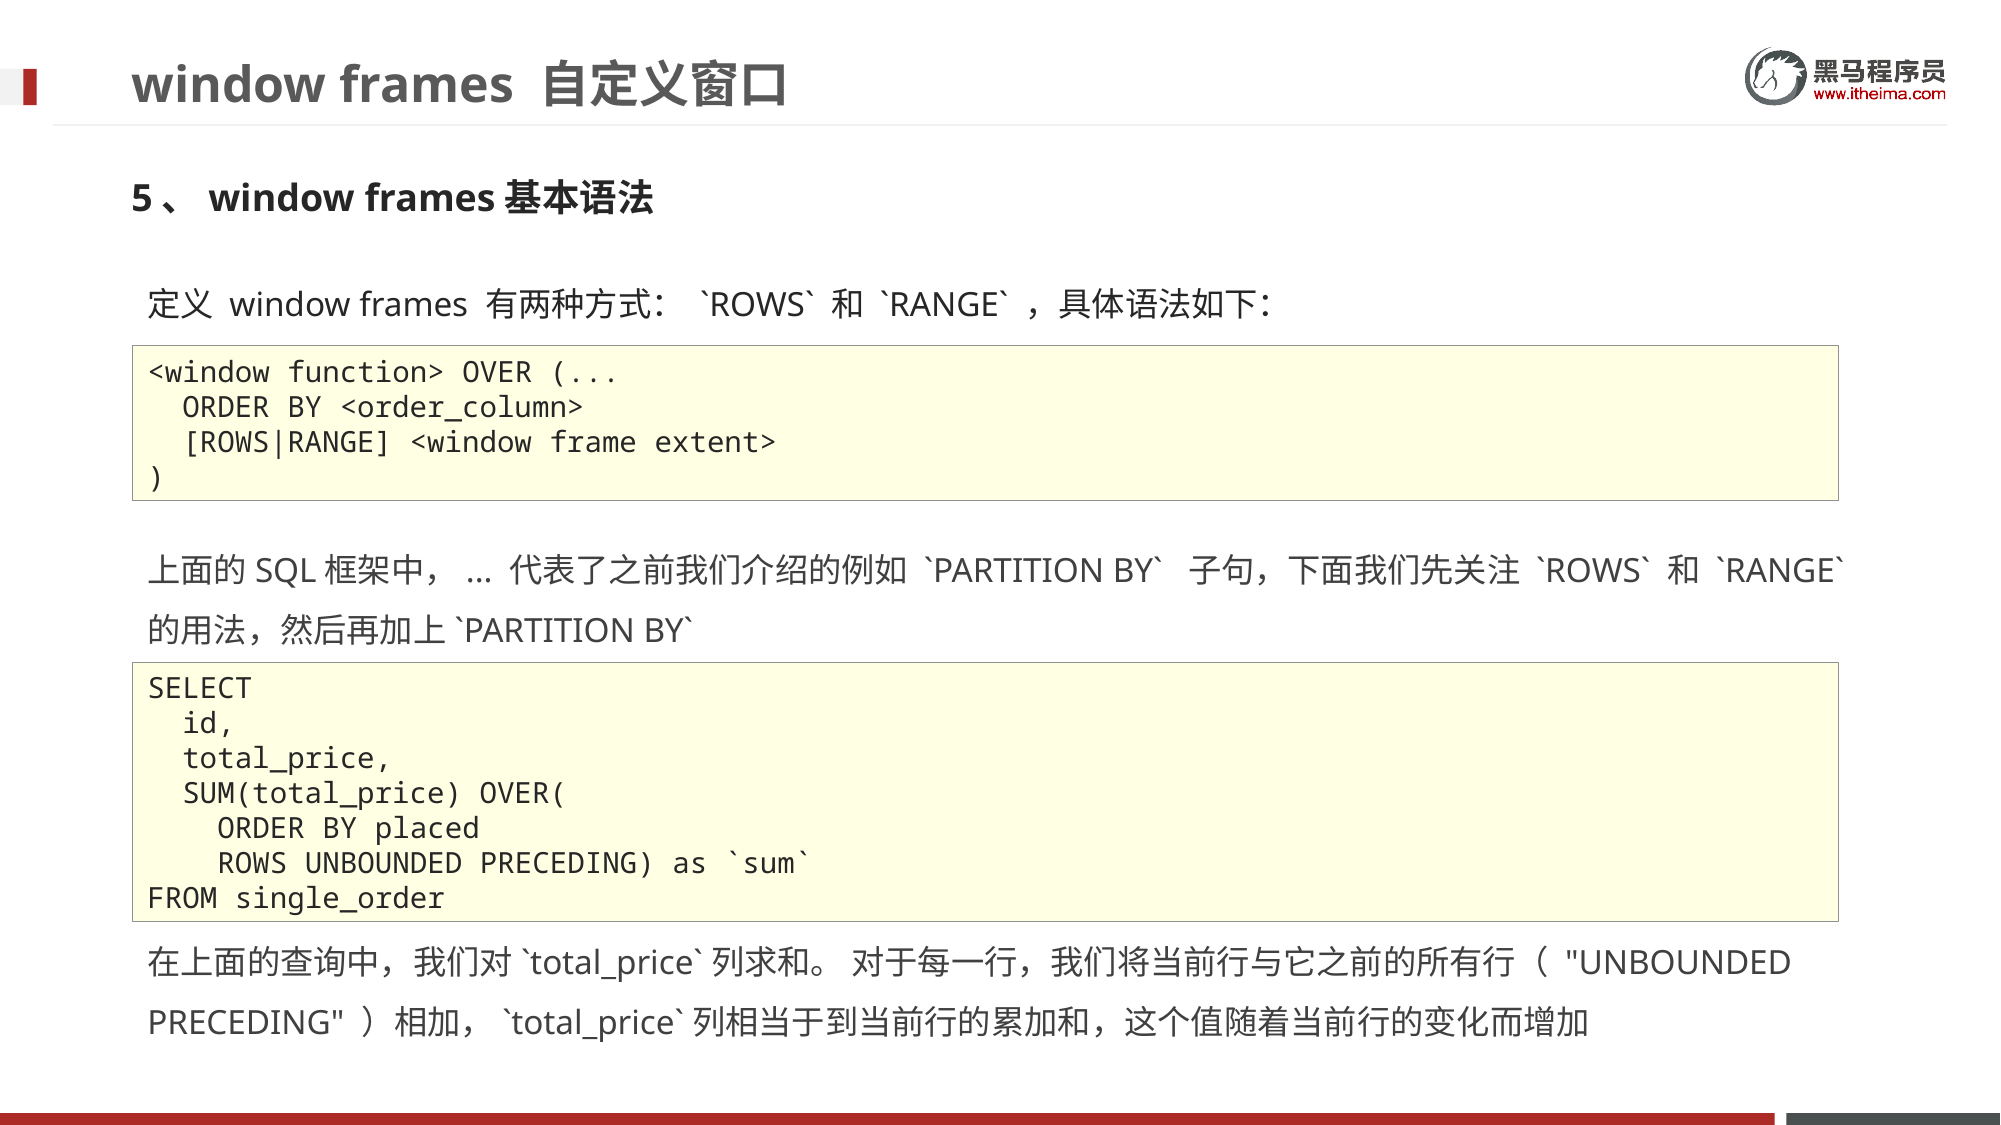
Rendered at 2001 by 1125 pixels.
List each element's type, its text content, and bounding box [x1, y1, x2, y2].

text_box <window function> OVER (... ORDER BY <order_column> [ROWS|RANGE] <window frame extent> ) [132, 345, 1839, 501]
list 5、window frames基本语法 [116, 154, 1880, 239]
text_box SELECT id, total_price, SUM(total_price) OVER( ORDER BY placed ROWS UNBOUNDED PRECEDING) as `sum` FROM single_order [132, 662, 1839, 922]
list 定义 window frames 有两种方式： `ROWS` 和 `RANGE` ，具体语法如下： 上面的SQL框架中，... 代表了之前我们介绍的例如 `PARTITION BY` 子句，下面我们先关注 `ROWS` 和 `RANGE`的用法，然后再加上`PARTITION BY` 在上面的查询中，我们对`total_price`列求和。 对于每一行，我们将当前行与它之前的所有行（ "UNBOUNDED PRECEDING" ）相加，`total_price`列相当于到当前行的累加和，这个值随着当前行的变化而增加 [132, 255, 1885, 1085]
title window frames 自定义窗口 [116, 40, 1556, 125]
picture [1744, 46, 1946, 106]
